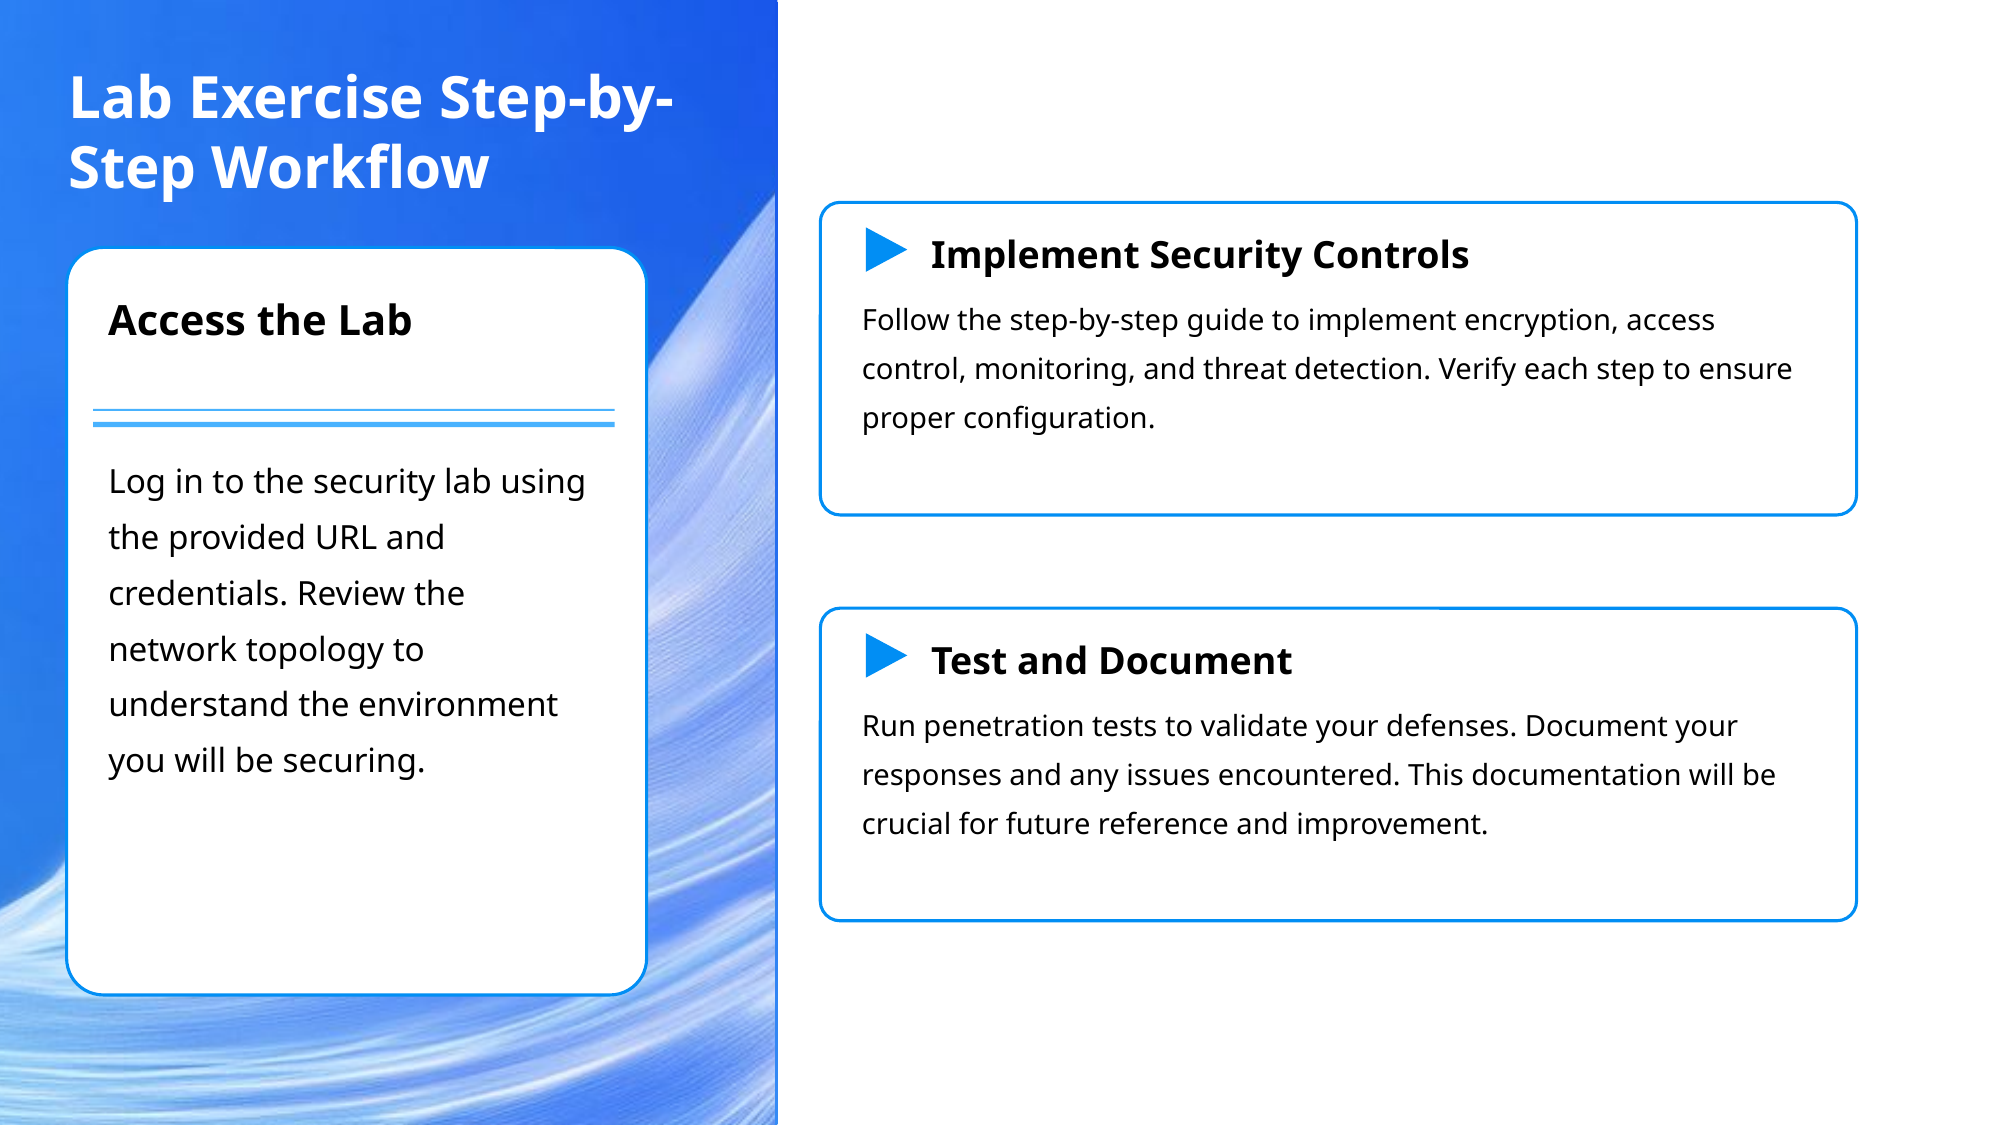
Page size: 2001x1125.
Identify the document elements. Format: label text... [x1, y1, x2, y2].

text_box Implement Security Controls [916, 223, 1815, 279]
text_box [820, 202, 1857, 515]
text_box [865, 633, 908, 678]
text_box [865, 227, 908, 272]
text_box Test and Document [916, 629, 1815, 685]
text_box Run penetration tests to validate your defenses. Document your responses and any issues encountered. This documentation will be crucial for future reference and improvement. [846, 685, 1816, 848]
picture [0, 0, 775, 1125]
text_box Follow the step-by-step guide to implement encryption, access control, monitoring, and threat detection. Verify each step to ensure proper configuration. [846, 279, 1816, 442]
text_box [820, 608, 1857, 921]
